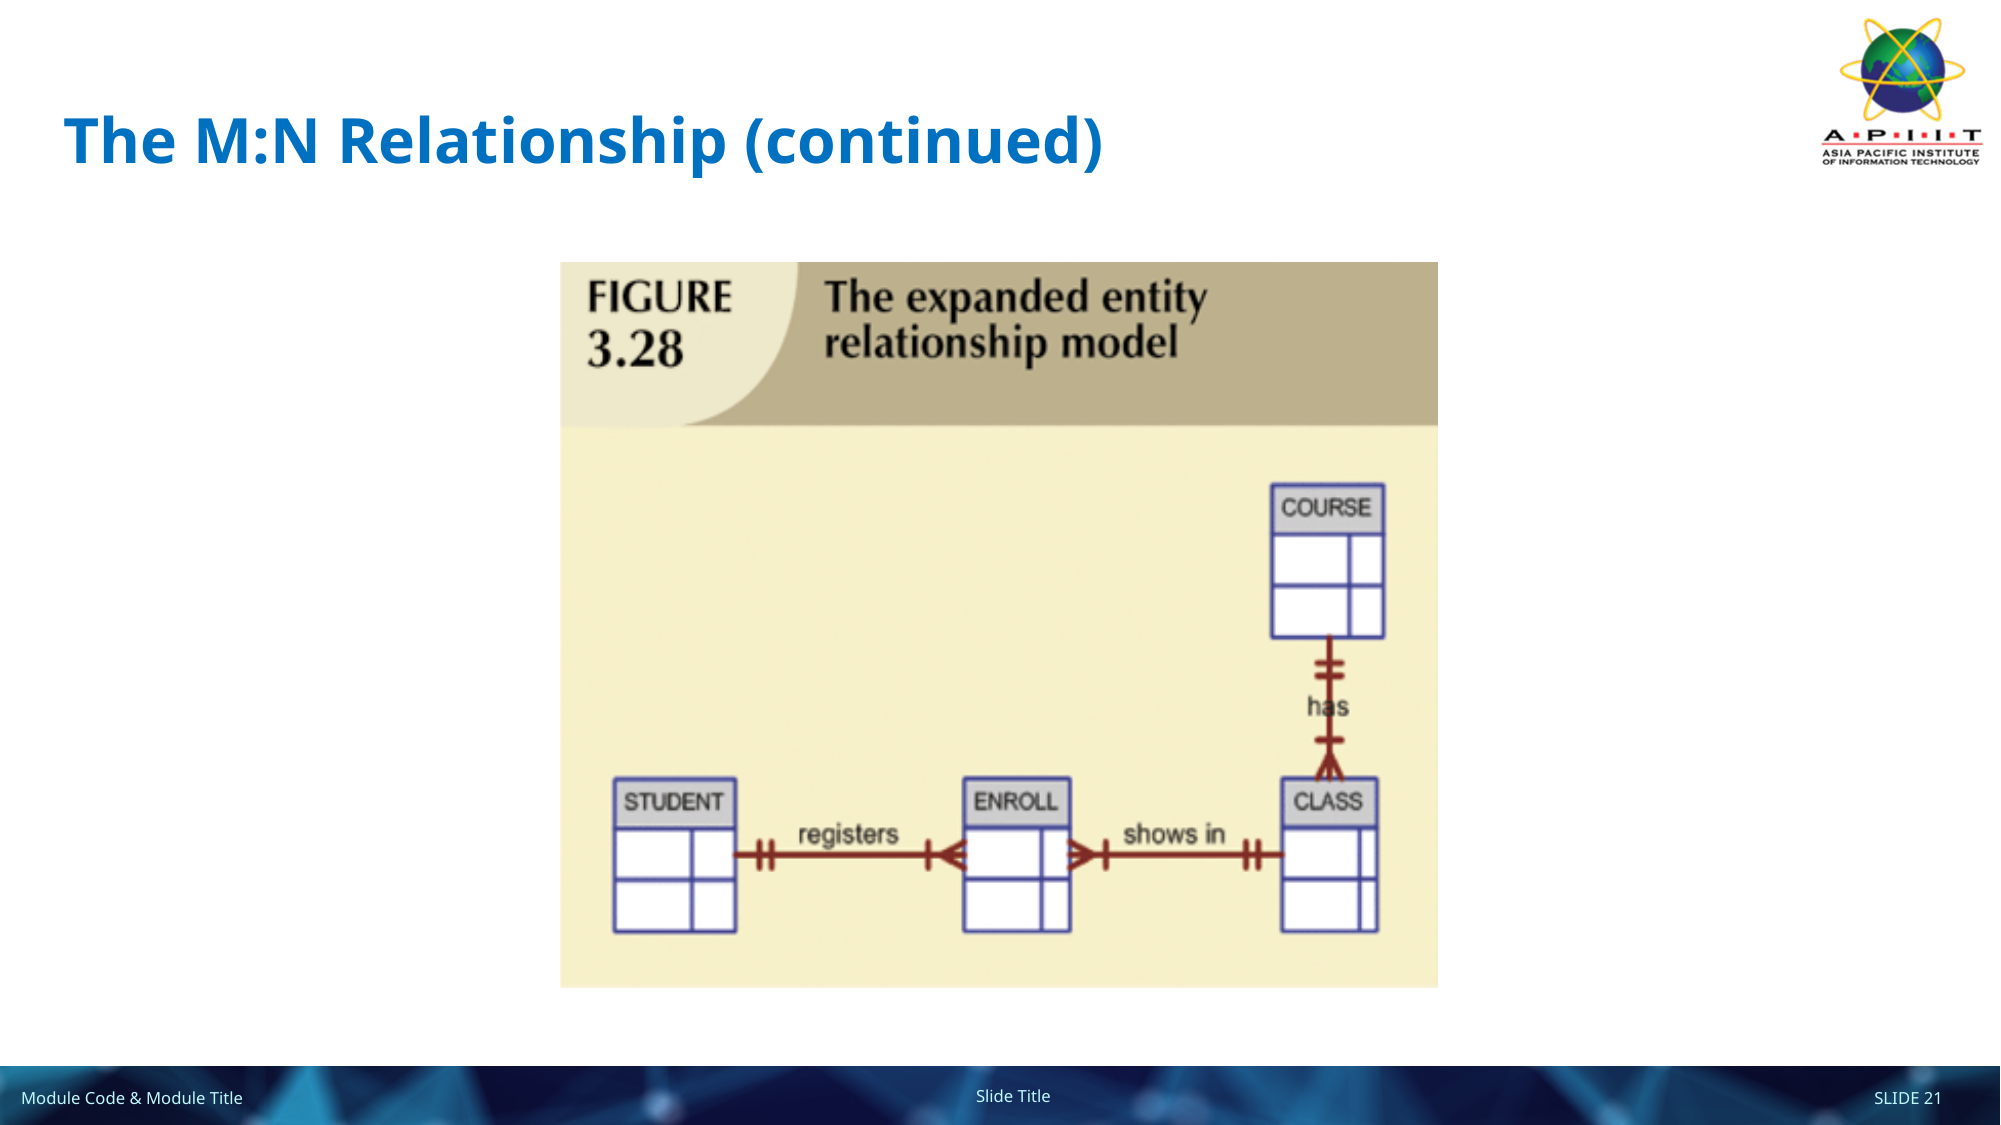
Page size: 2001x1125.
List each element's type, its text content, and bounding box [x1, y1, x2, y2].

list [560, 262, 1438, 988]
title The M:N Relationship (continued) [48, 45, 1764, 233]
picture [0, 1066, 2000, 1125]
picture [1803, 0, 2000, 182]
